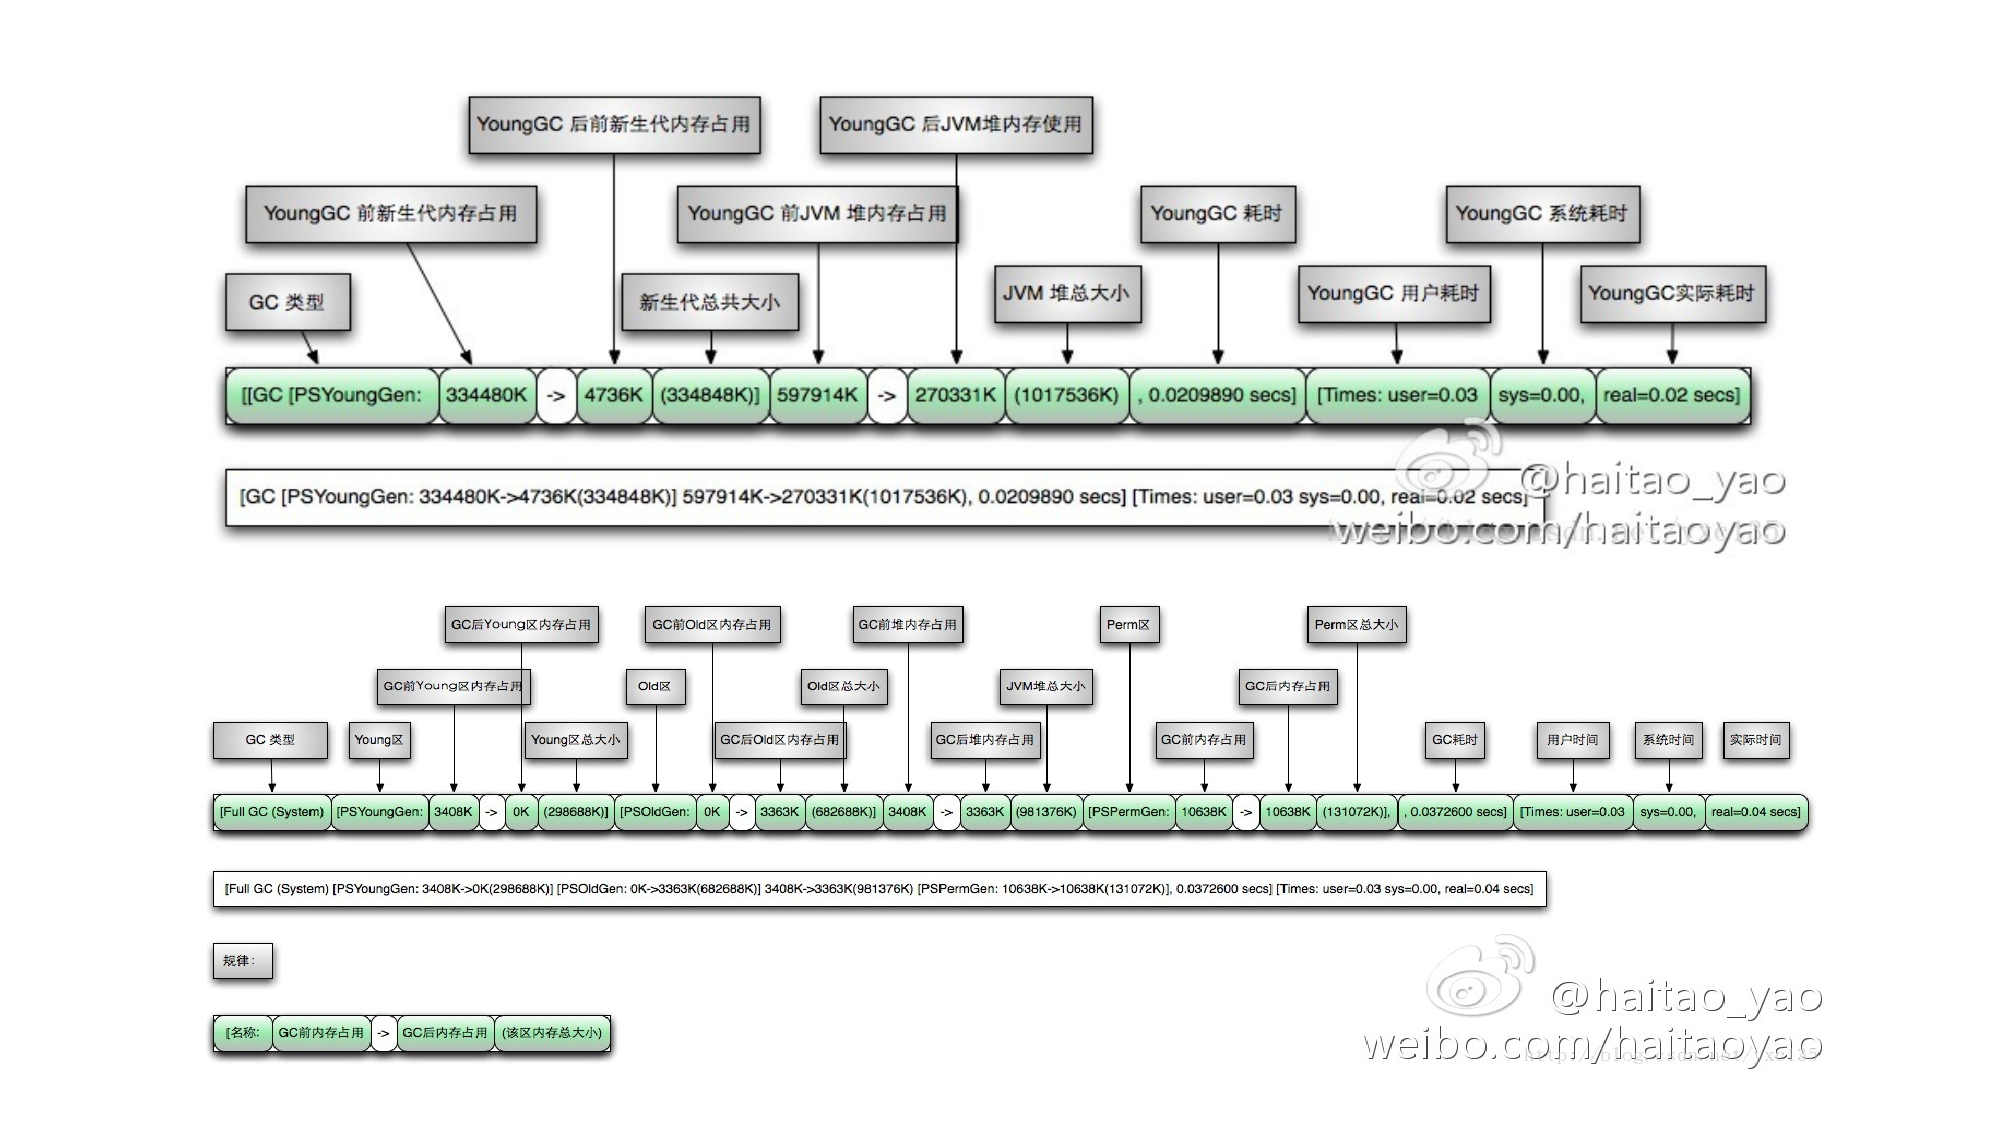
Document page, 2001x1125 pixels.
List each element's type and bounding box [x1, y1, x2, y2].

picture [192, 590, 1831, 1075]
picture [192, 70, 1800, 563]
